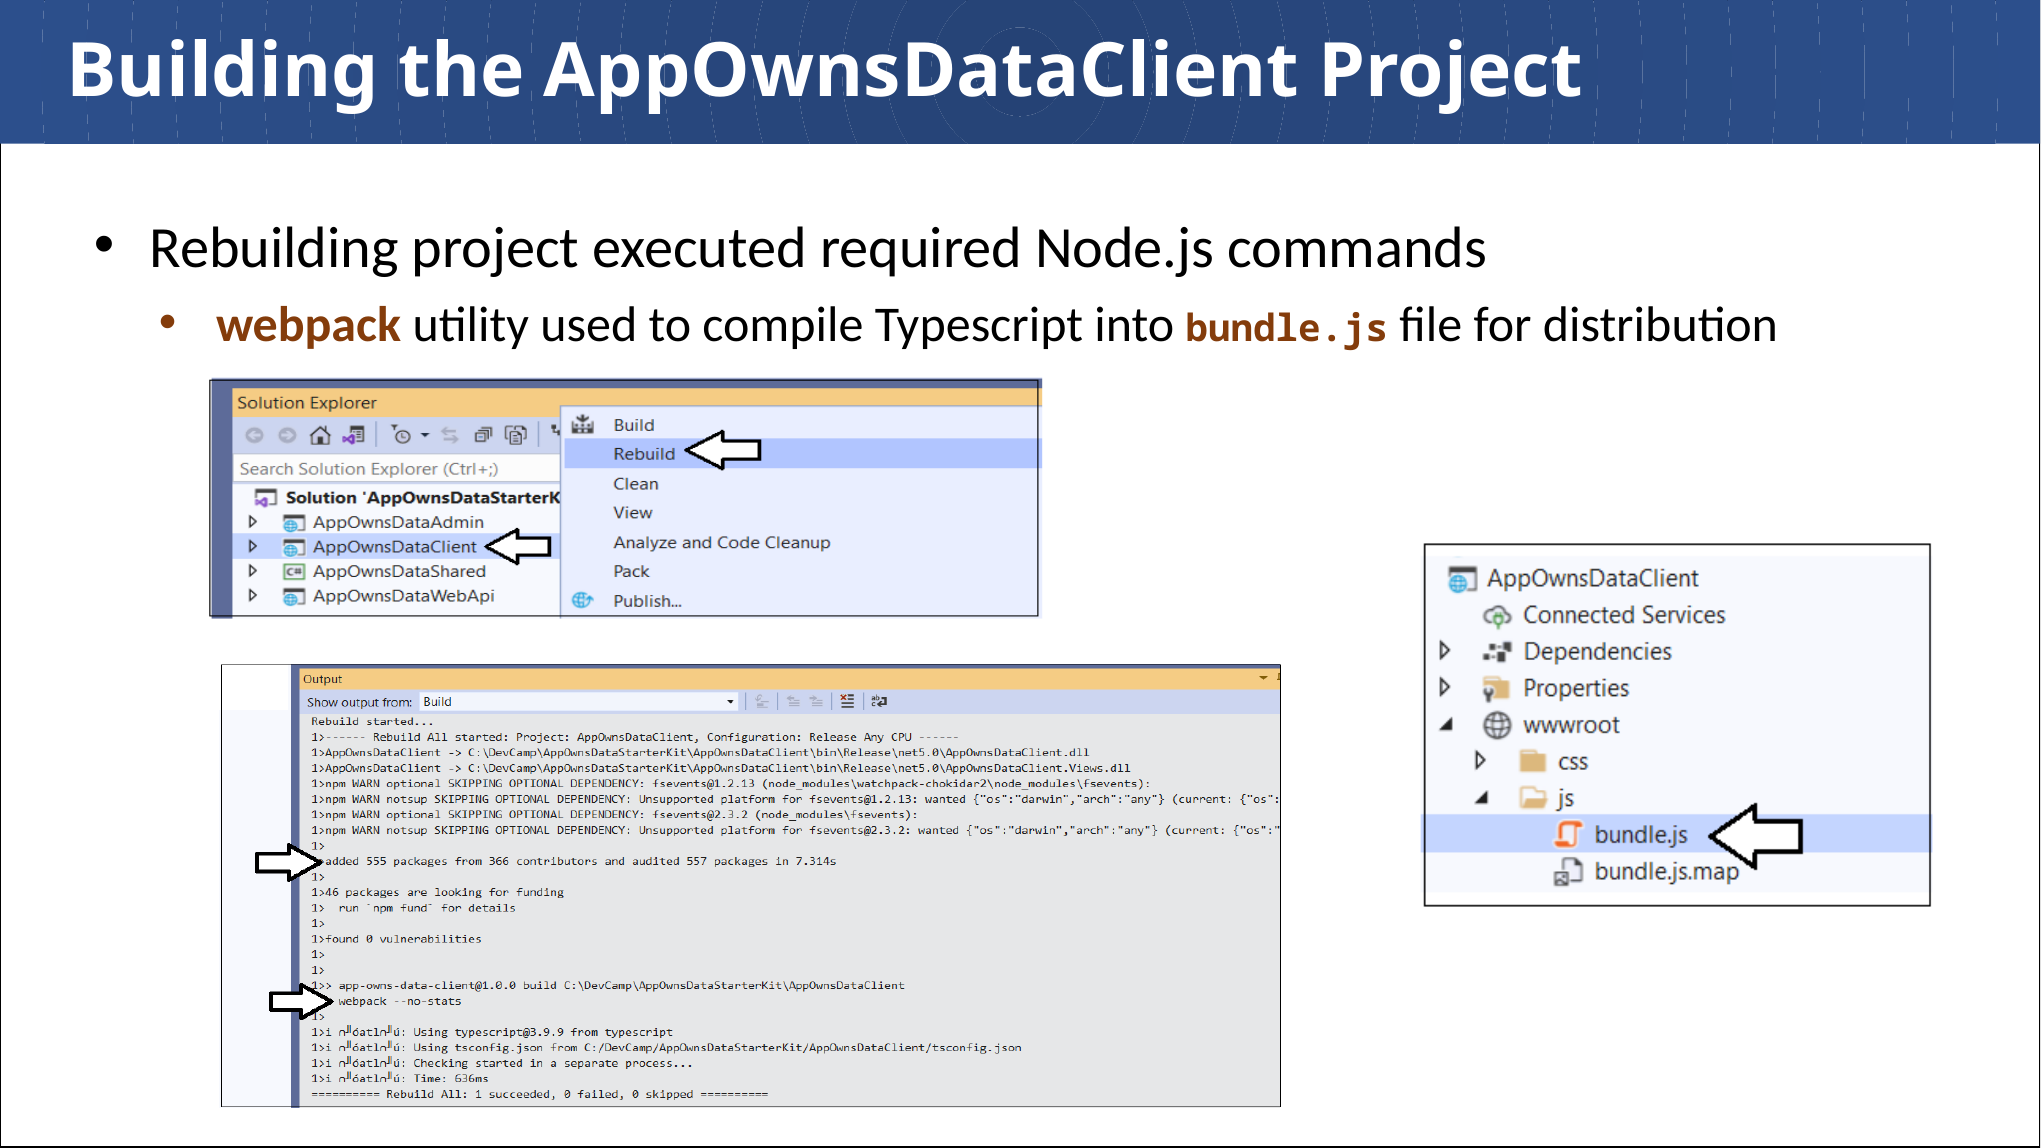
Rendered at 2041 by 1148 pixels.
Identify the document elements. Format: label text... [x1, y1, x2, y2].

picture [1410, 531, 1939, 918]
picture [190, 368, 1052, 625]
title Building the AppOwnsDataClient Project [51, 31, 1988, 113]
list Rebuilding project executed required Node.js commands webpack utility used to compile Typescript into bundle.js file for distribution [79, 201, 1988, 444]
picture [207, 658, 1287, 1113]
